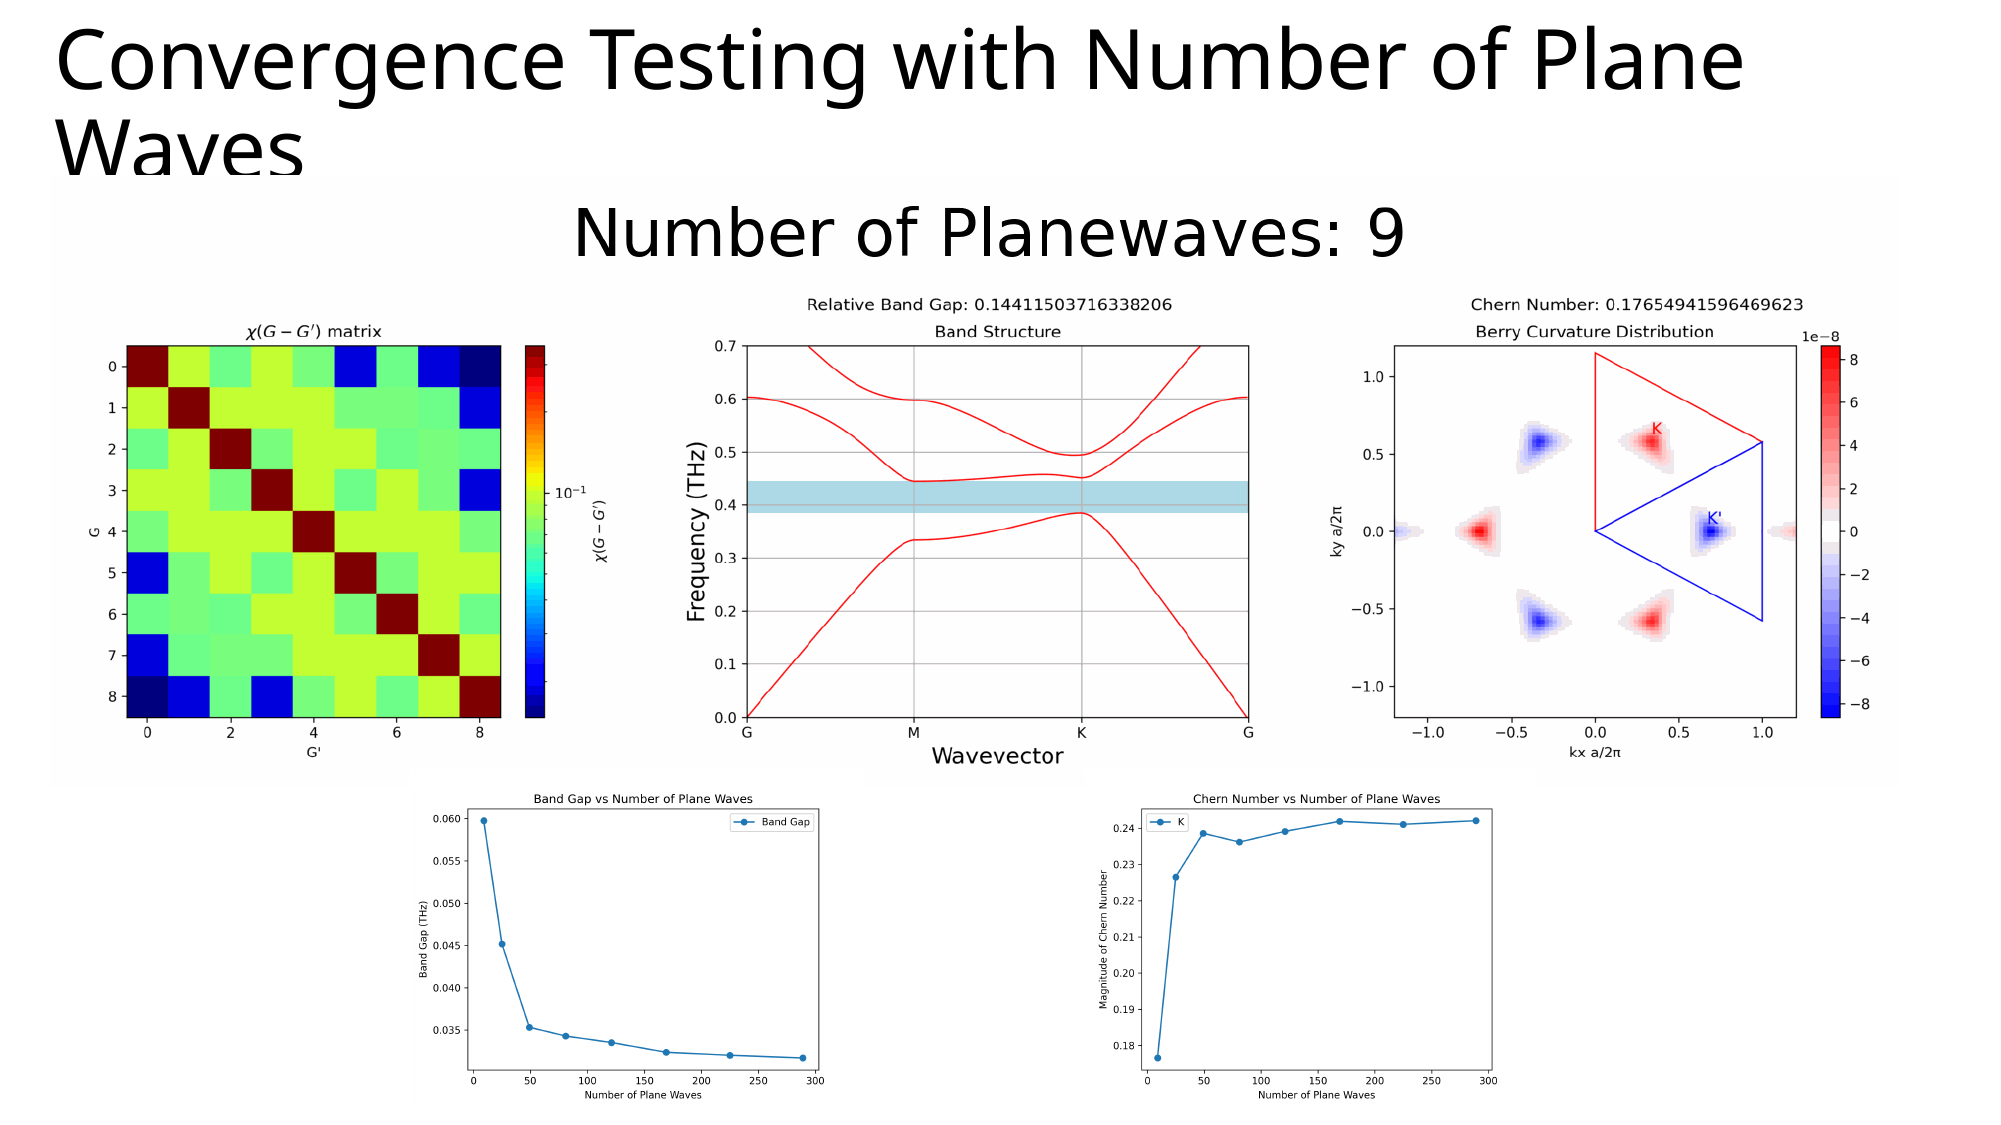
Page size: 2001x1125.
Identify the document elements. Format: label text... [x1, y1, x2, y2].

title Convergence Testing with Number of Plane Waves [39, 0, 1987, 216]
picture [49, 174, 1899, 1108]
